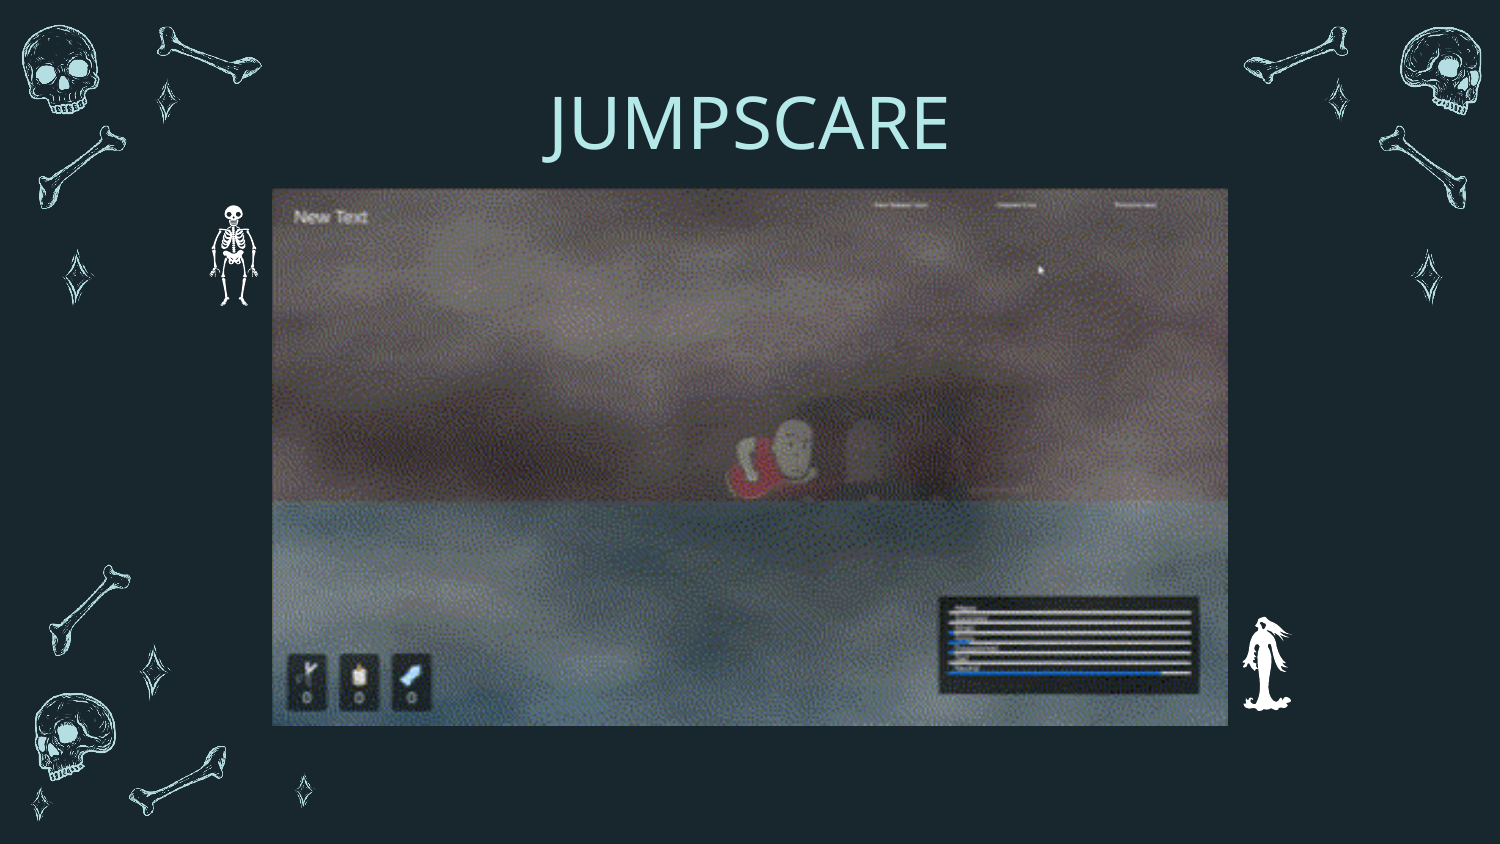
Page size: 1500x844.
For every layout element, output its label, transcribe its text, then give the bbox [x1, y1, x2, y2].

picture [0, 0, 1500, 844]
text_box [209, 205, 259, 306]
text_box [1242, 616, 1293, 711]
title JUMPSCARE [118, 72, 1382, 167]
